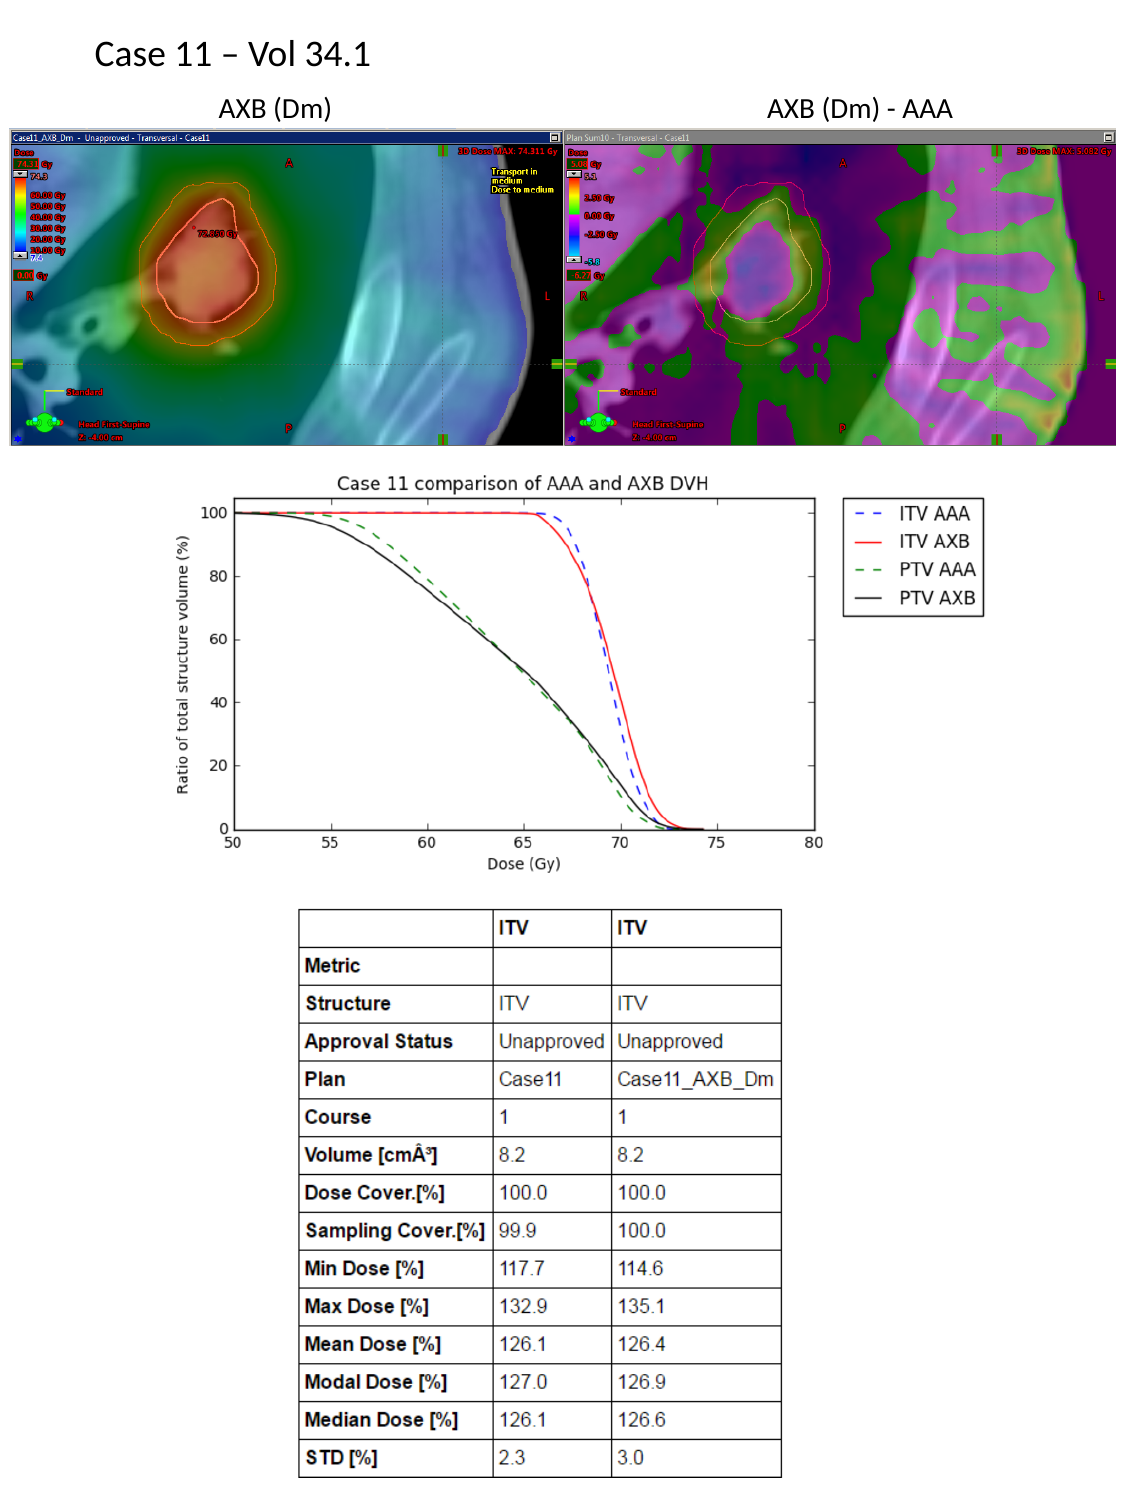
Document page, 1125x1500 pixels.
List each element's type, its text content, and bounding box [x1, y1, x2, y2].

picture [112, 436, 122, 440]
picture [9, 128, 1116, 446]
text_box AXB (Dm) - AAA [752, 82, 969, 127]
text_box Case 11 – Vol 34.1 [79, 21, 387, 82]
picture [296, 903, 788, 1478]
picture [160, 466, 998, 877]
text_box AXB (Dm) [203, 82, 348, 127]
